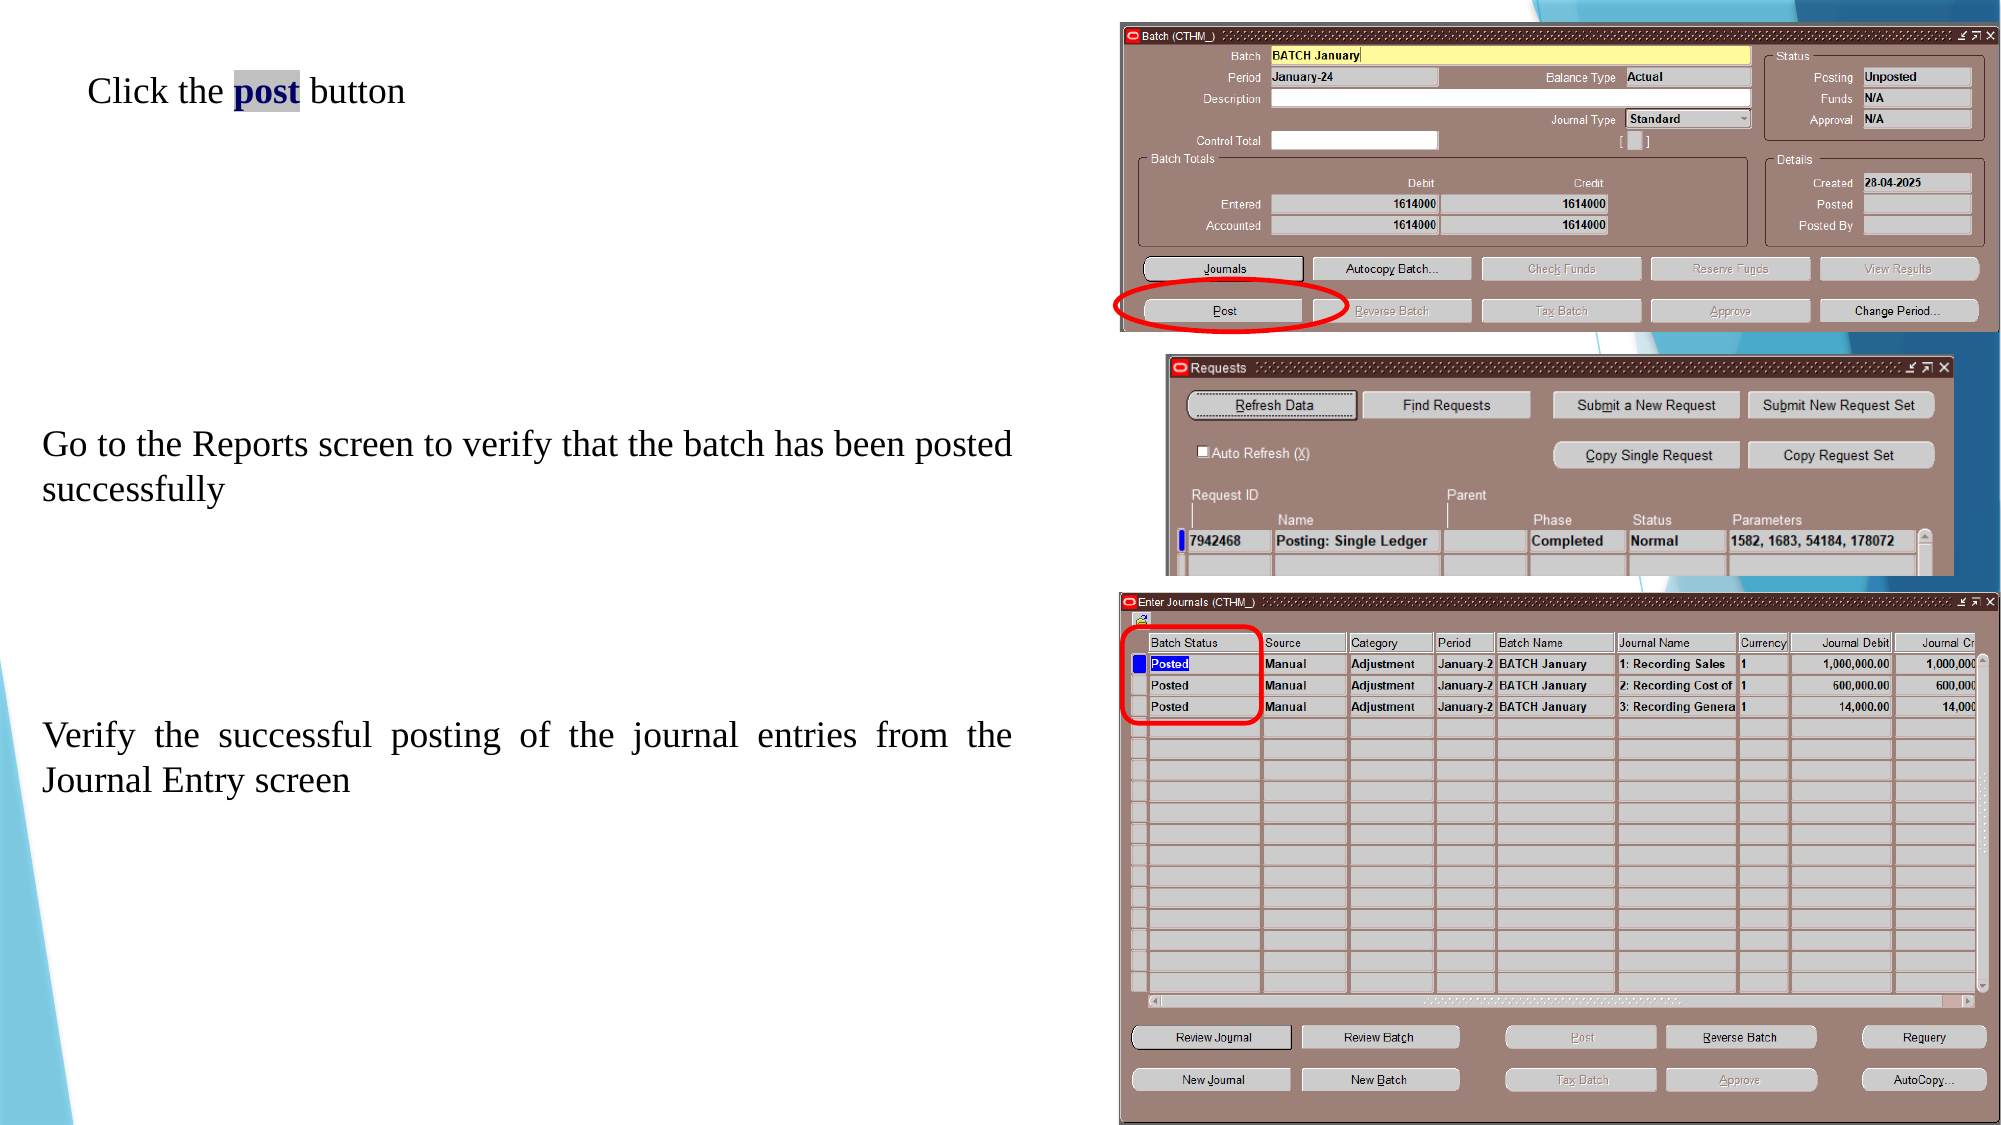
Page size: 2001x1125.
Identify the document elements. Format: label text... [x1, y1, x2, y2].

text_box Click the post button [72, 58, 1074, 119]
picture [1118, 592, 2001, 1125]
text_box Verify the successful posting of the journal entries from the Journal Entry screen [27, 702, 1029, 808]
picture [1164, 353, 1955, 577]
picture [1119, 21, 2000, 333]
text_box Go to the Reports screen to verify that the batch has been posted successfully [27, 411, 1029, 517]
